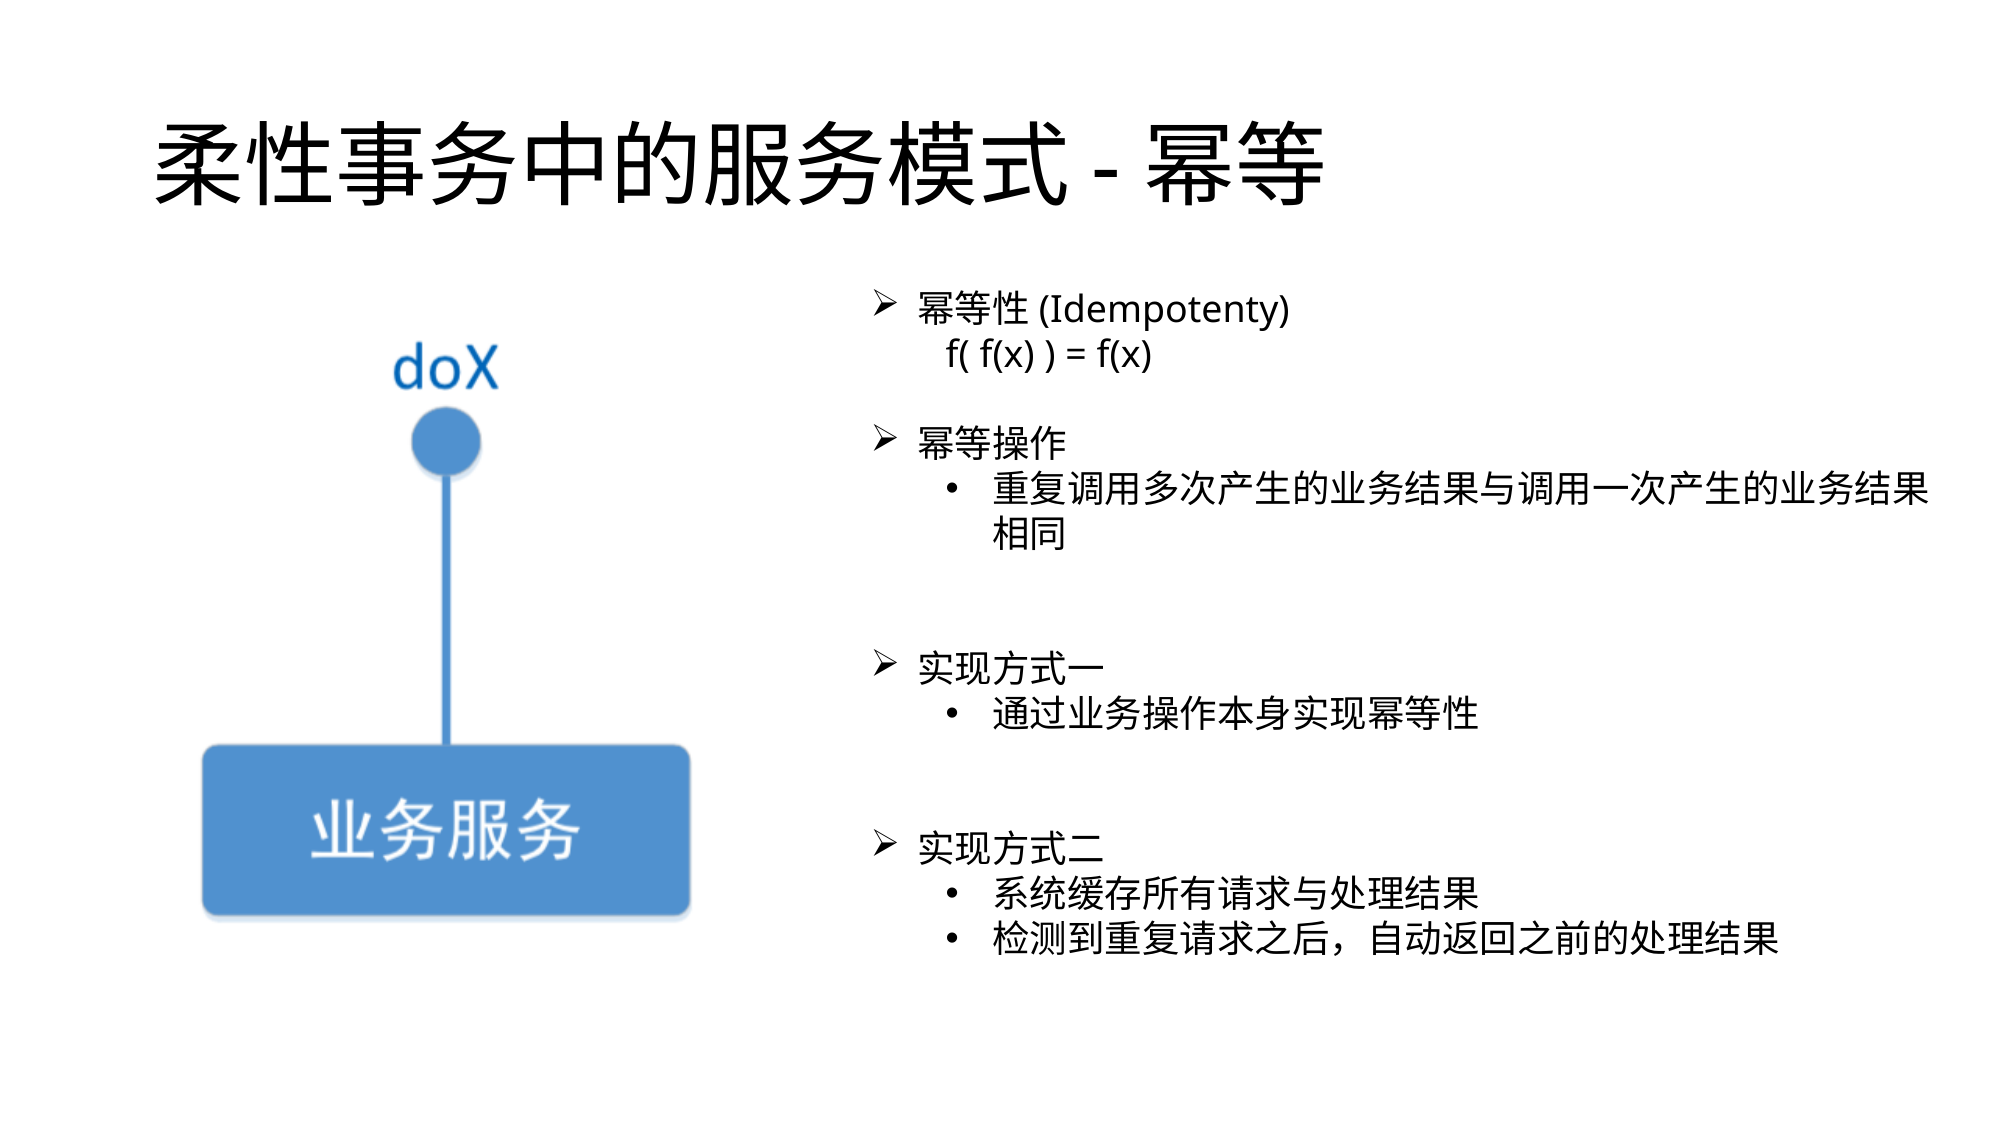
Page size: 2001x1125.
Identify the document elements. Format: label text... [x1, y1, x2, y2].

text_box 幂等性(Idempotenty) f( f(x) ) = f(x) 幂等操作 重复调用多次产生的业务结果与调用一次产生的业务结果相同 实现方式一 通过业务操作本身实现幂等性 实现方式二 系统缓存所有请求与处理结果 检测到重复请求之后，自动返回之前的处理结果 [855, 277, 1979, 1102]
title 柔性事务中的服务模式-幂等 [137, 59, 1863, 278]
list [137, 277, 750, 992]
